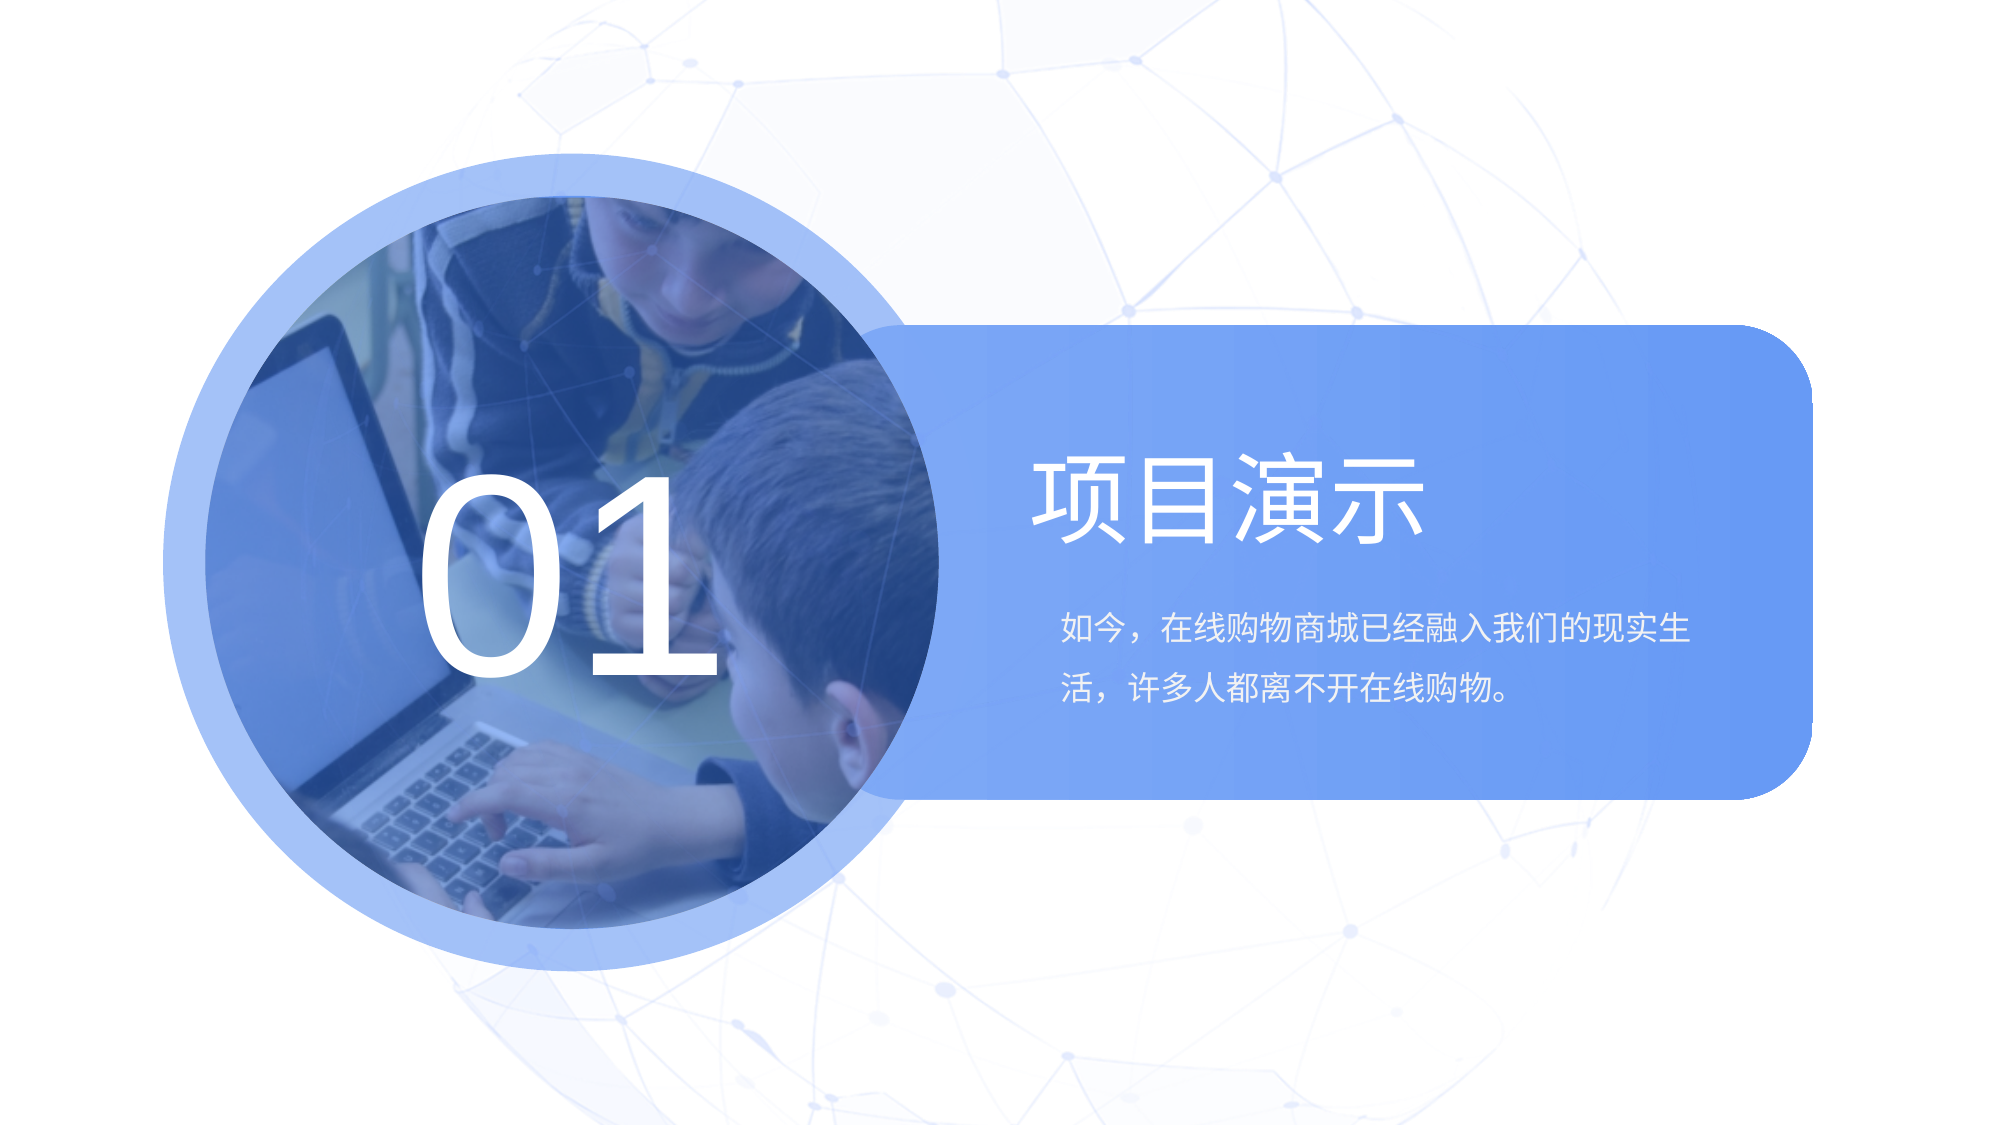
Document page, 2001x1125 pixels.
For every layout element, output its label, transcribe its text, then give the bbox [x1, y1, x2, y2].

text_box 如今，在线购物商城已经融入我们的现实生活，许多人都离不开在线购物。 [1060, 587, 1700, 707]
picture [300, 0, 1700, 1125]
text_box 项目演示 [1029, 436, 1773, 557]
text_box 01 [411, 388, 733, 734]
